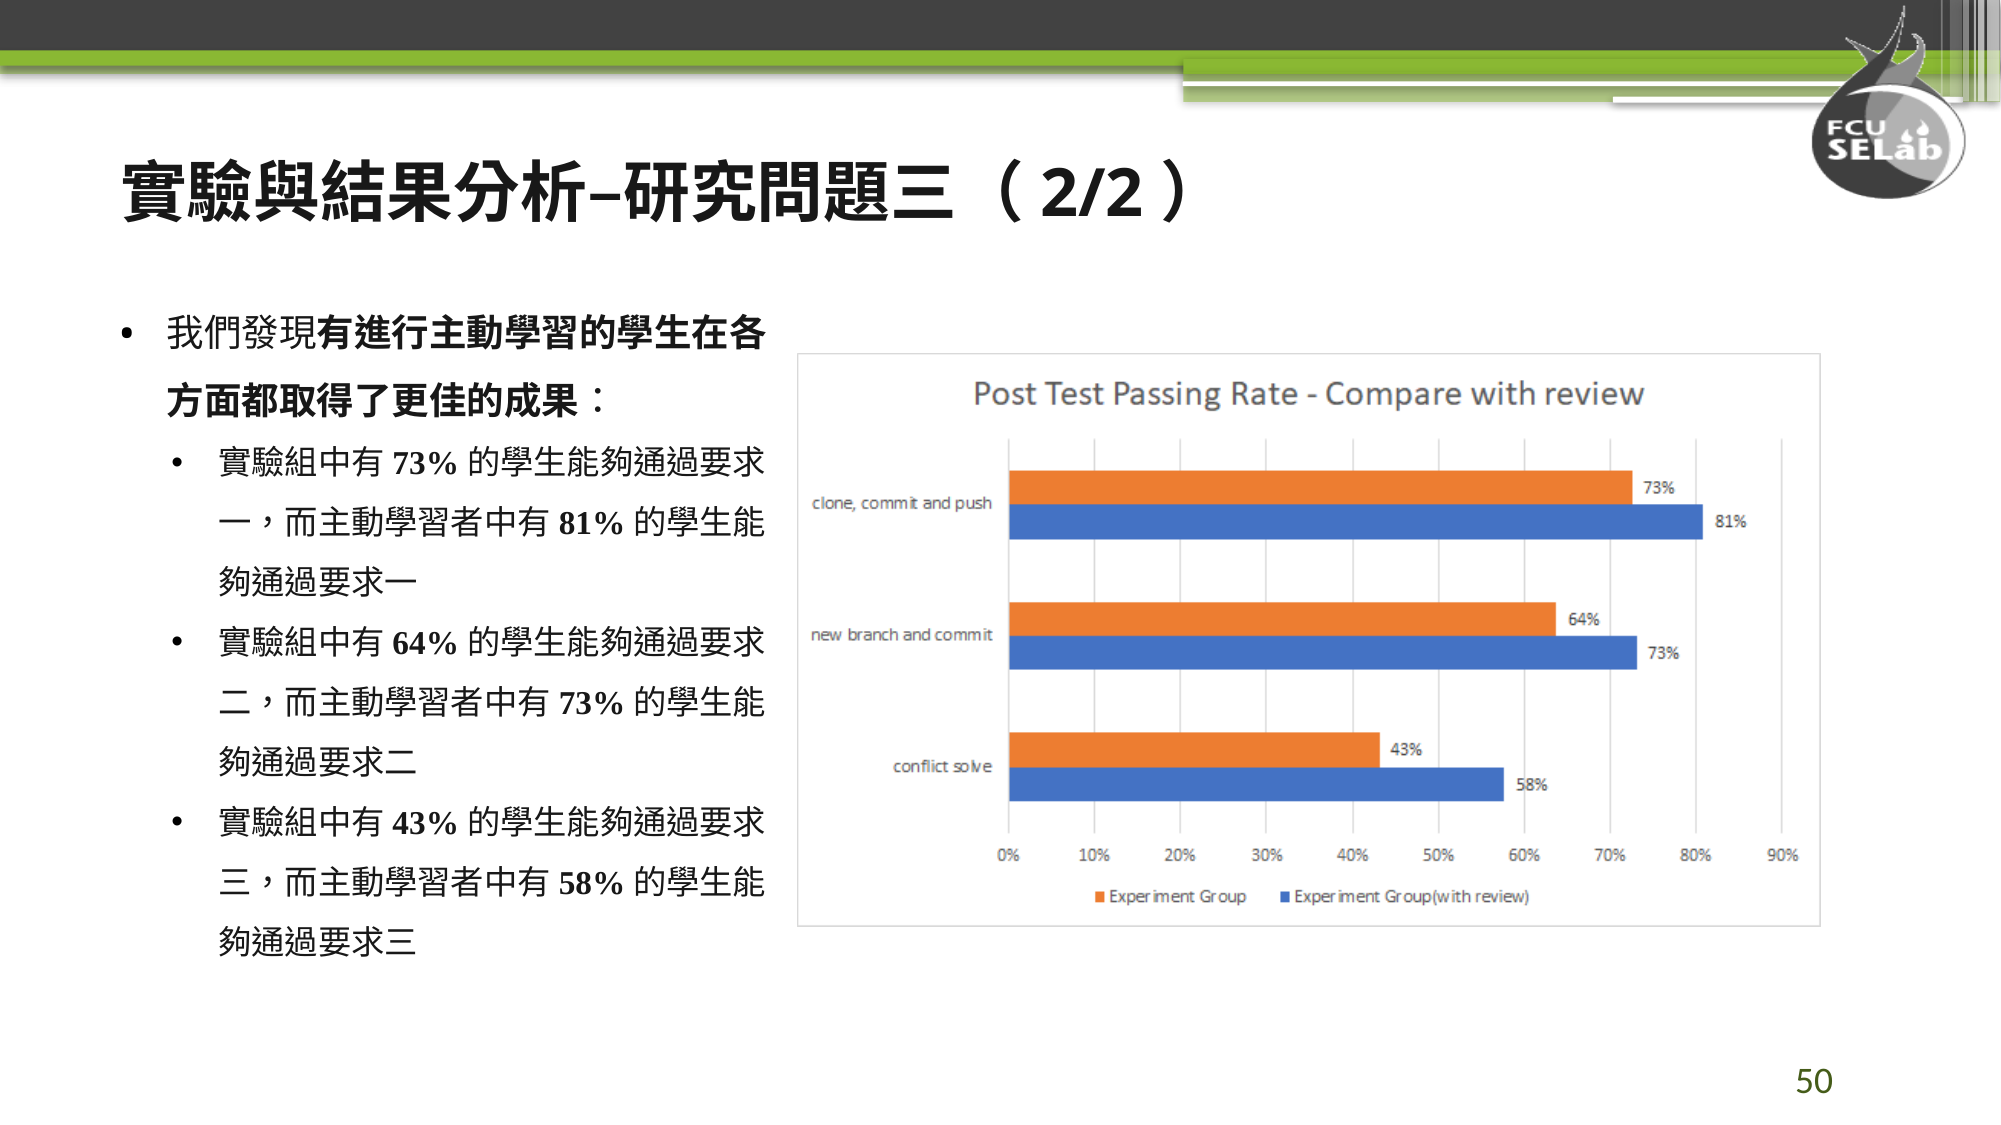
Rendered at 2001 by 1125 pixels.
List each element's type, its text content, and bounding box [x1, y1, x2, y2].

picture [796, 352, 1821, 927]
slide_number 50 [1780, 1048, 1974, 1109]
list 我們發現有進行主動學習的學生在各方面都取得了更佳的成果： 實驗組中有73%的學生能夠通過要求一，而主動學習者中有81%的學生能夠通過要求一 實驗組中有64%的學生能夠通過要求二，而主動學習者中有73%的學生能夠通過要求二 實驗組中有43%的學生能夠通過要求三，而主動學習者中有58%的學生能夠通過要求三 [99, 276, 797, 1003]
title 實驗與結果分析–研究問題三（2/2） [0, 101, 1900, 277]
picture [1780, 2, 2000, 203]
